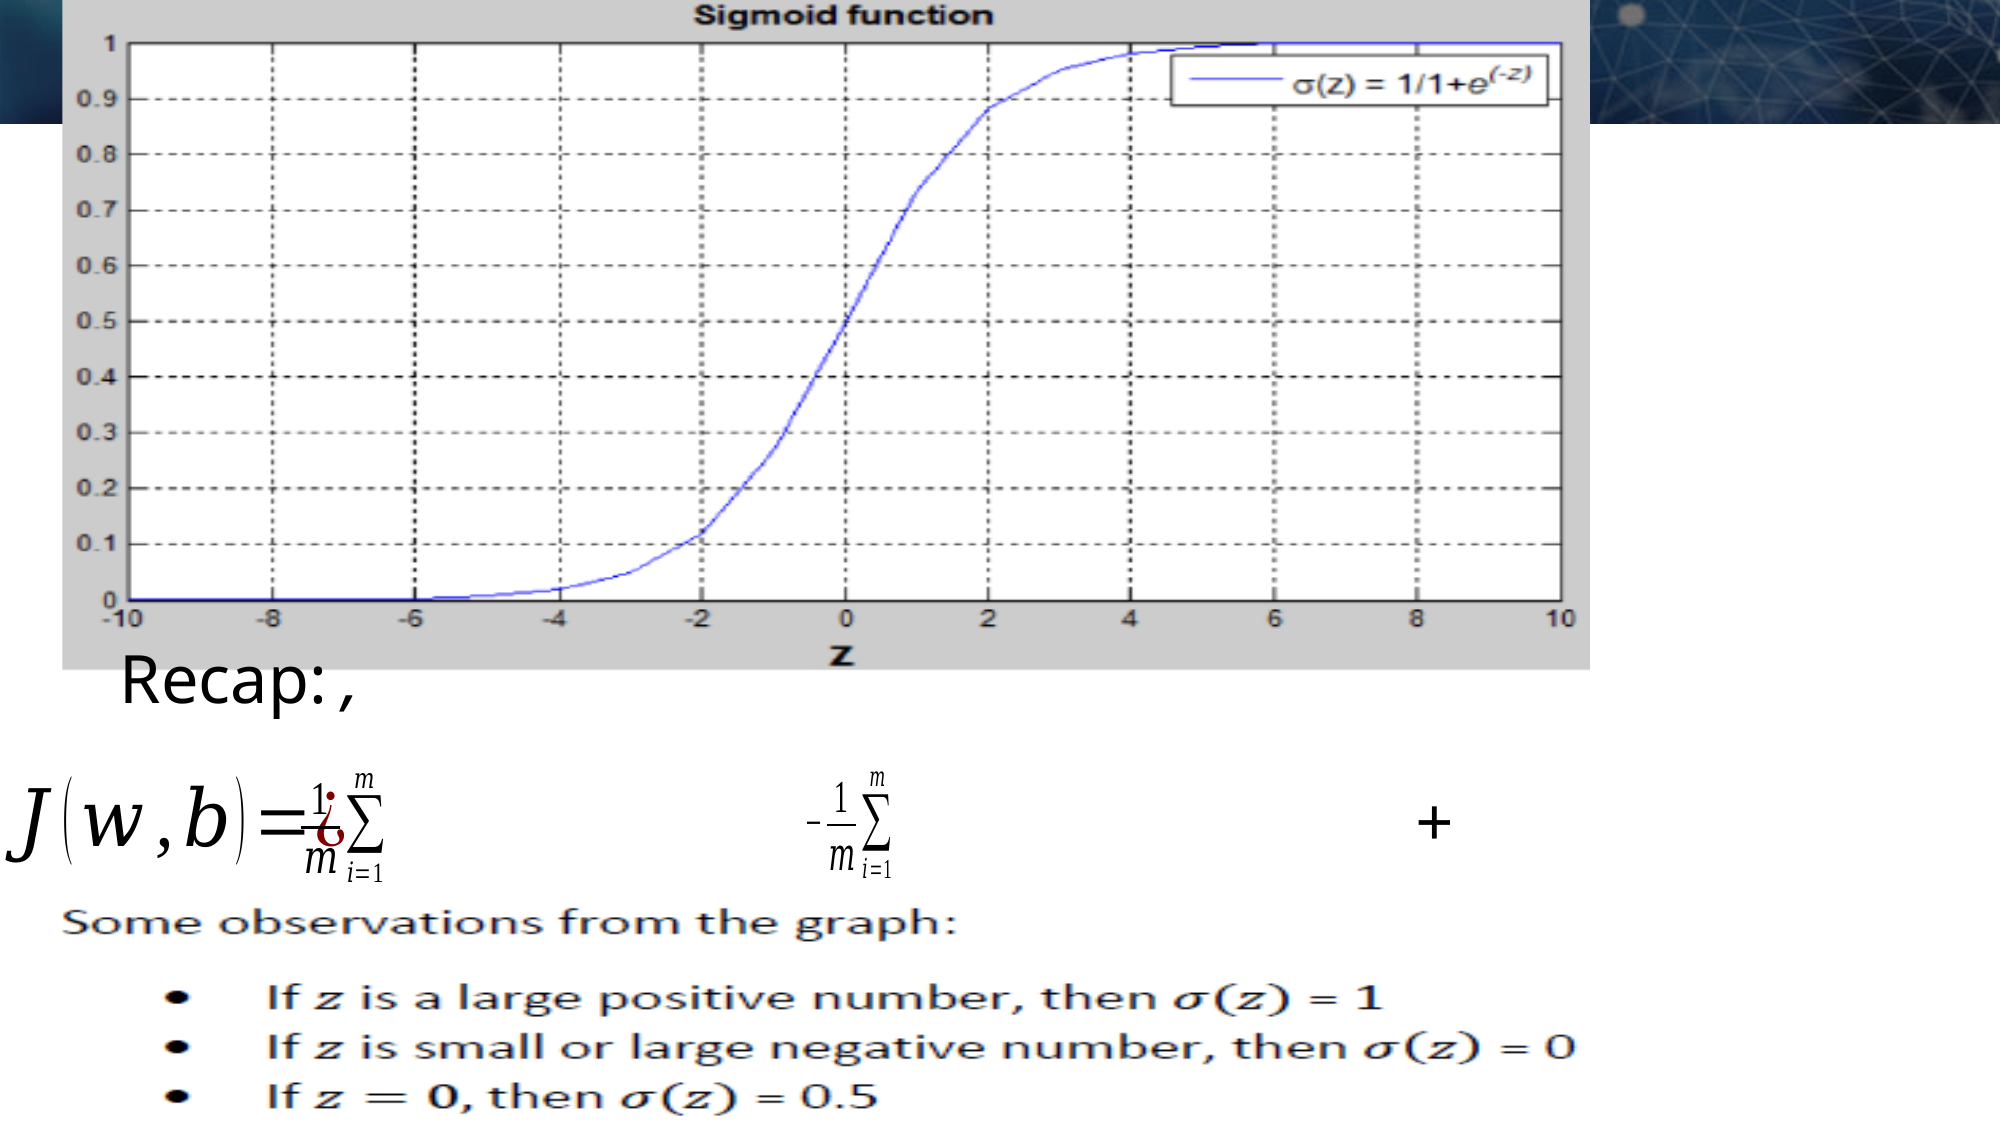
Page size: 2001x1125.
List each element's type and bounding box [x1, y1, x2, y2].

picture [62, 905, 1590, 1125]
text_box [0, 760, 1980, 889]
list [62, 0, 1590, 672]
